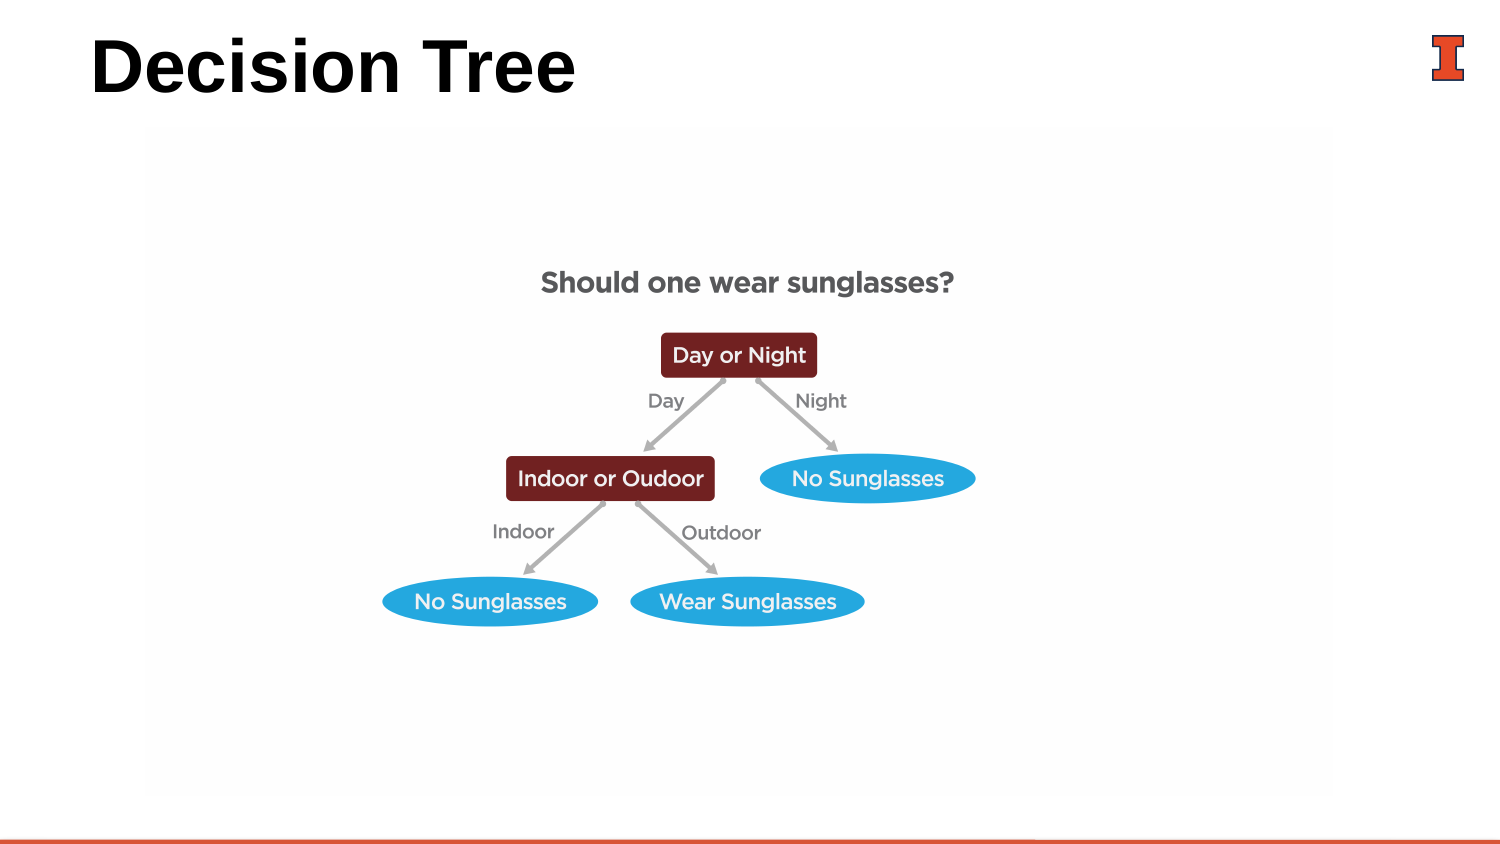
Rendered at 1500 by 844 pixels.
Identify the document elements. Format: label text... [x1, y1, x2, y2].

title Decision Tree [75, 10, 1404, 128]
picture [1432, 35, 1464, 81]
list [145, 127, 1334, 796]
